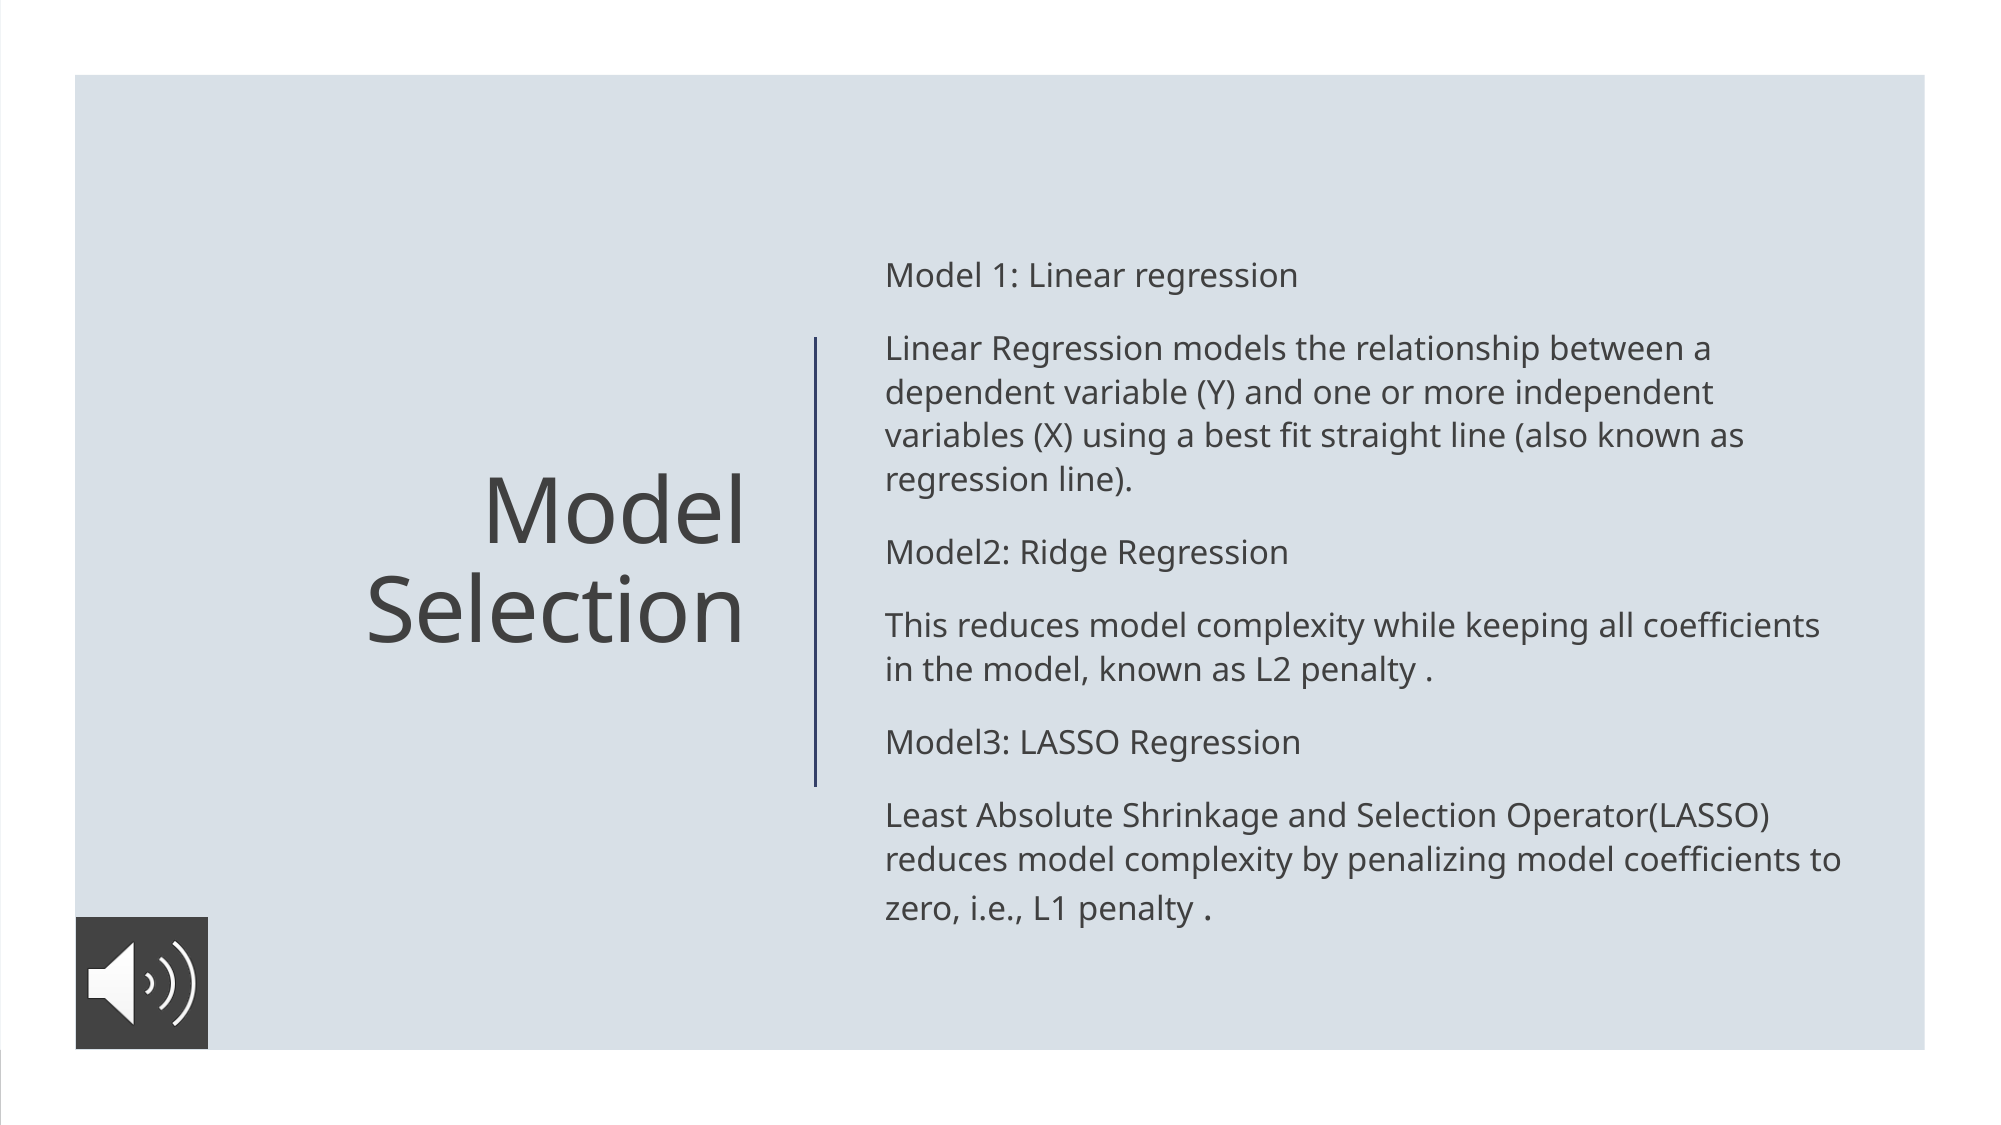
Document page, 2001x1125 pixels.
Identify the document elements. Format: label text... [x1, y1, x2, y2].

picture [74, 916, 209, 1051]
text_box [0, 0, 2000, 1125]
list Model 1: Linear regression Linear Regression models the relationship between a dependent variable (Y) and one or more independent variables (X) using a best fit straight line (also known as regression line). Model2: Ridge Regression This reduces model complexity while keeping all coefficients in the model, known as L2 penalty . Model3: LASSO Regression Least Absolute Shrinkage and Selection Operator(LASSO) reduces model complexity by penalizing model coefficients to zero, i.e., L1 penalty . [869, 158, 1849, 1020]
title Model Selection [140, 158, 763, 969]
text_box [74, 74, 1926, 1051]
